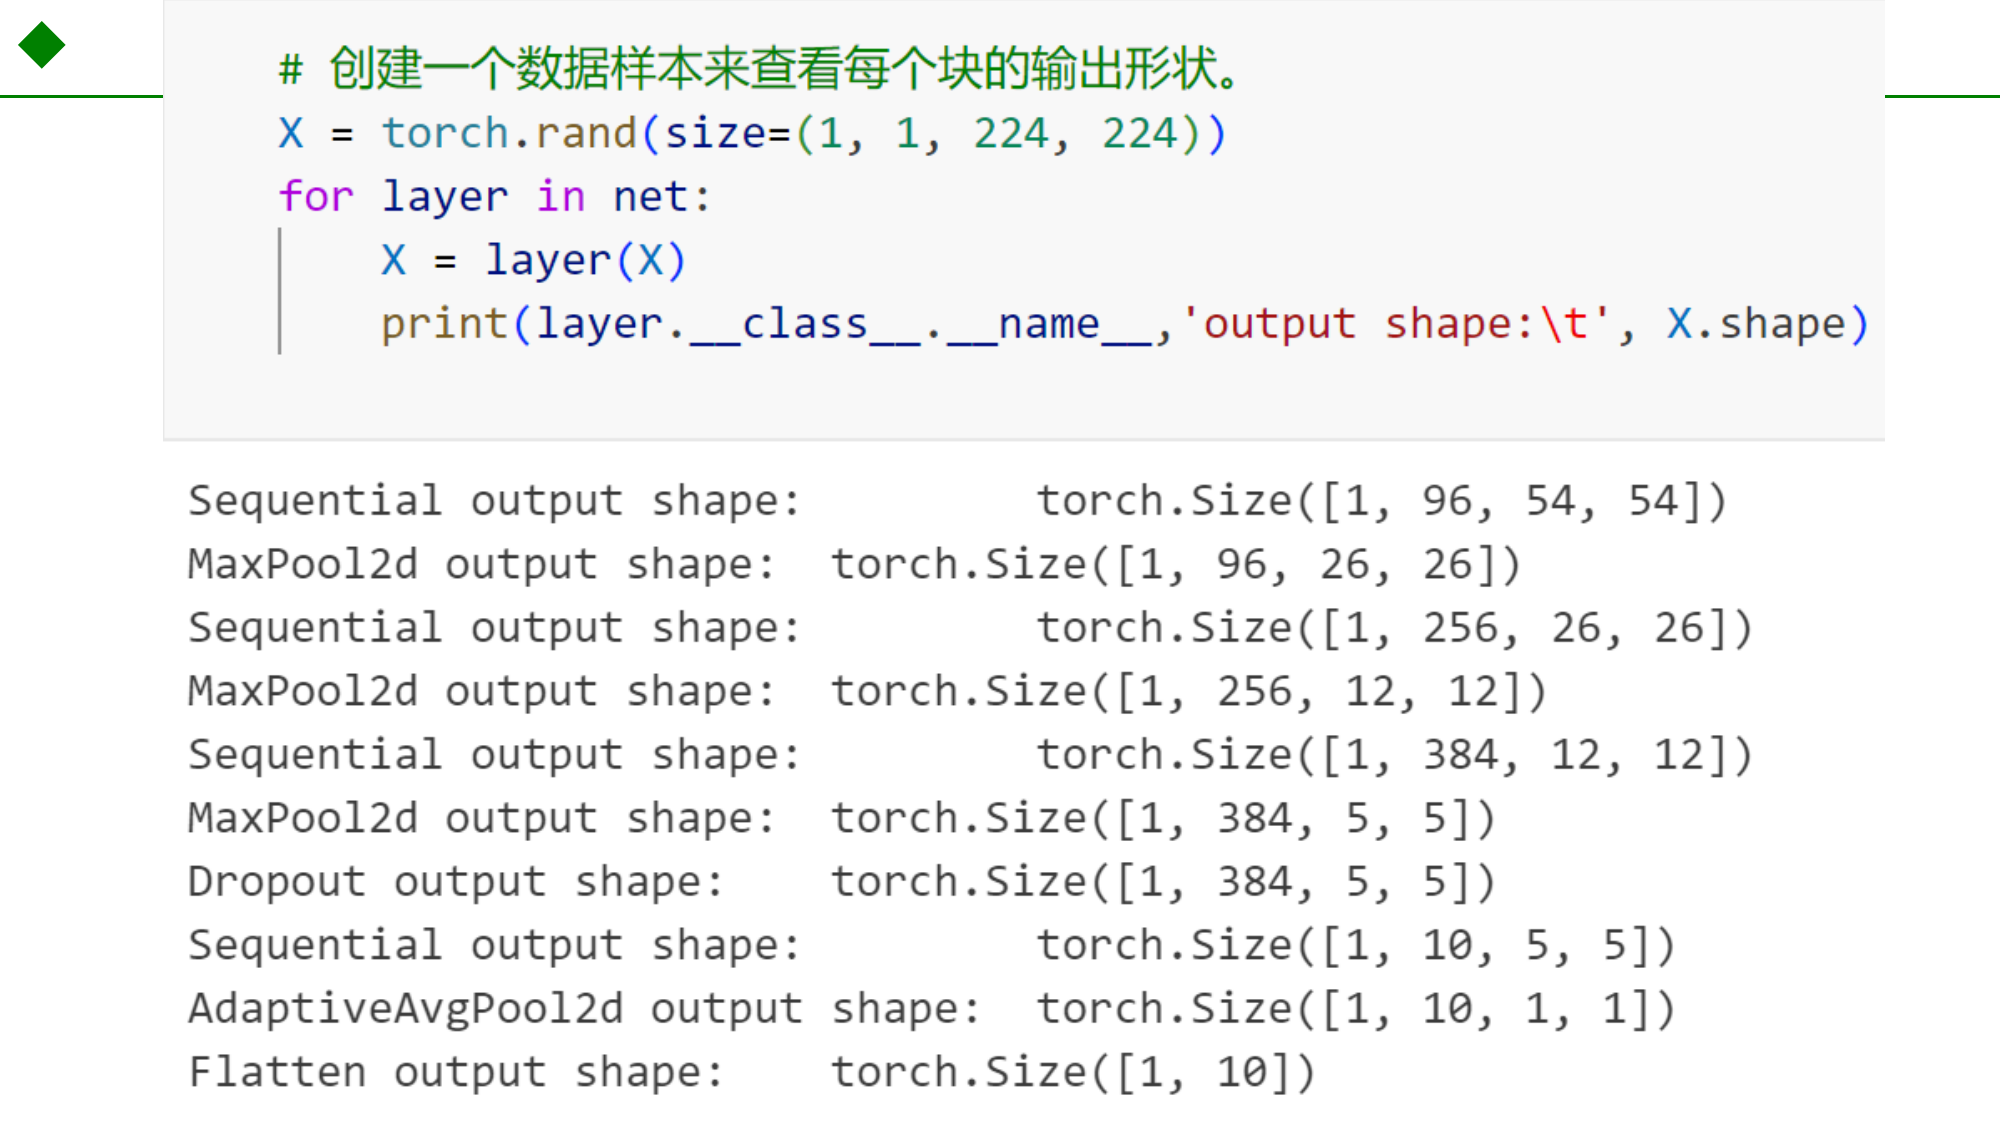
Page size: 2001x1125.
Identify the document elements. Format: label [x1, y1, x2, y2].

picture [163, 0, 1885, 1125]
